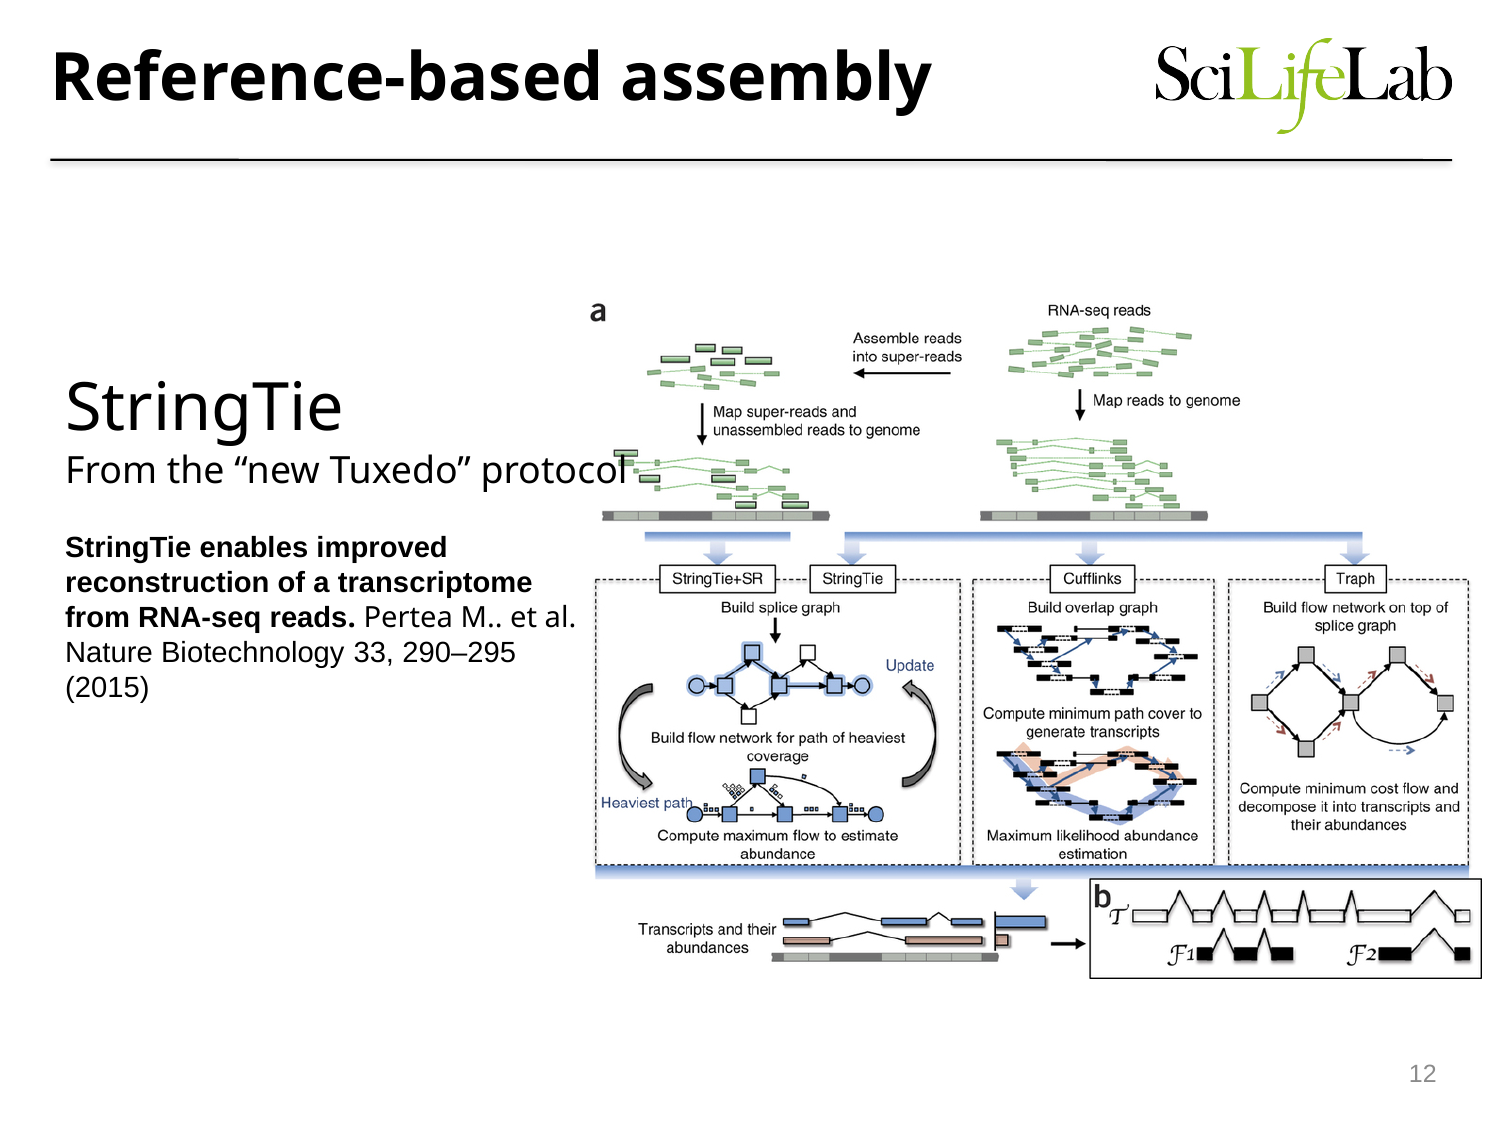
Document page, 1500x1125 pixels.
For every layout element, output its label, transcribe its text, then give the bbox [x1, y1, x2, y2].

text_box From the “new Tuxedo” protocol [50, 439, 583, 499]
picture [1156, 38, 1452, 134]
title Reference-based assembly [50, 34, 1075, 128]
text_box StringTie enables improved reconstruction of a transcriptome from RNA-seq reads. Pertea M.. et al. Nature Biotechnology 33, 290–295 (2015) [50, 521, 583, 711]
slide_number 12 [1074, 1042, 1452, 1103]
text_box StringTie [50, 356, 516, 439]
picture [588, 290, 1486, 987]
